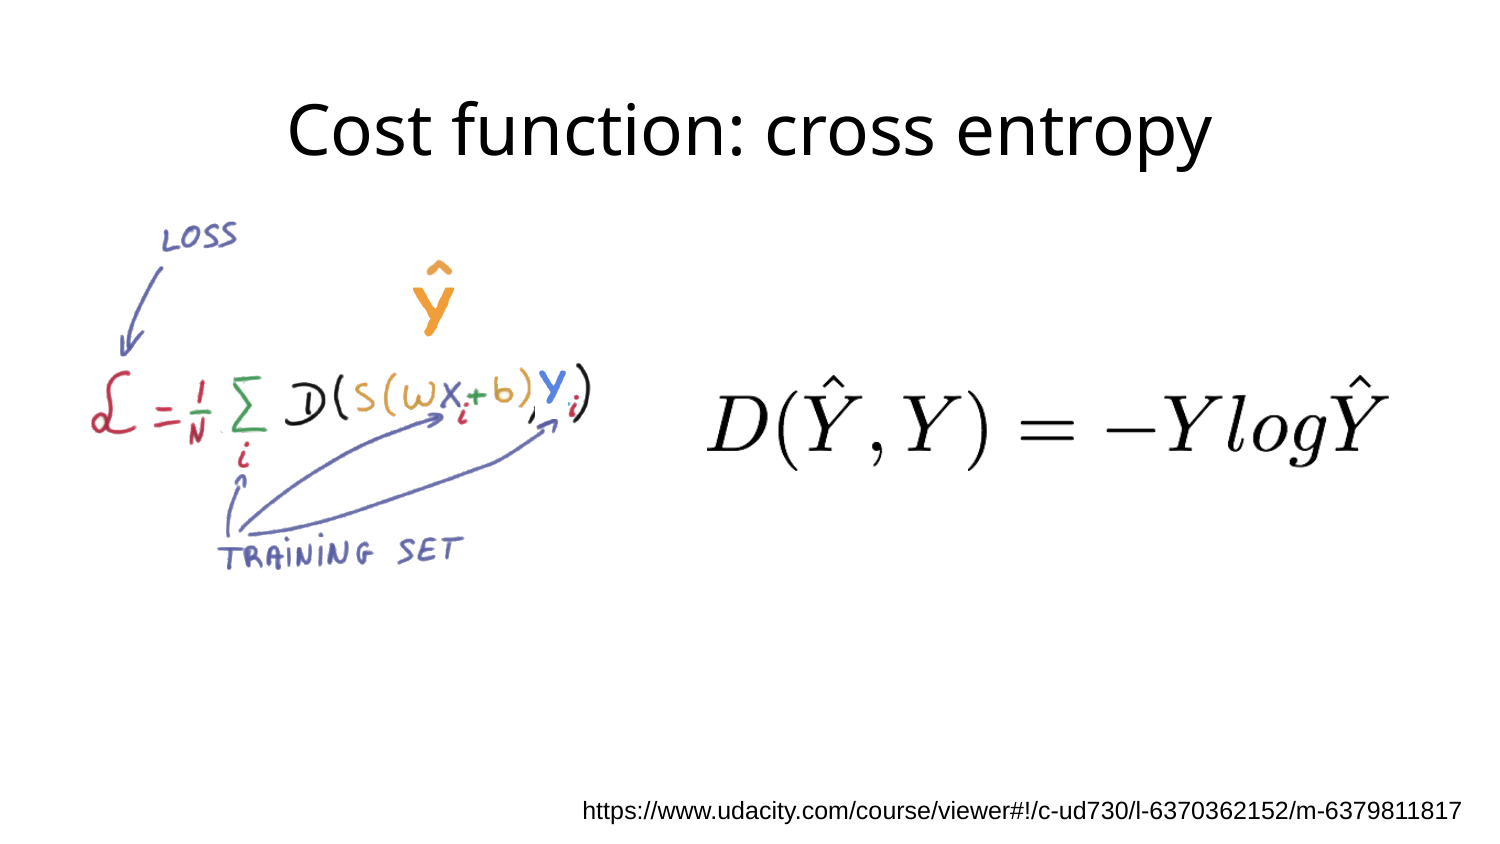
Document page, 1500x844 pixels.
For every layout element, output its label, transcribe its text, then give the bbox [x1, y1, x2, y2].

text_box https://www.udacity.com/course/viewer#!/c-ud730/l-6370362152/m-6379811817 [555, 784, 1492, 835]
title Cost function: cross entropy [0, 21, 1500, 233]
picture [56, 200, 1391, 607]
